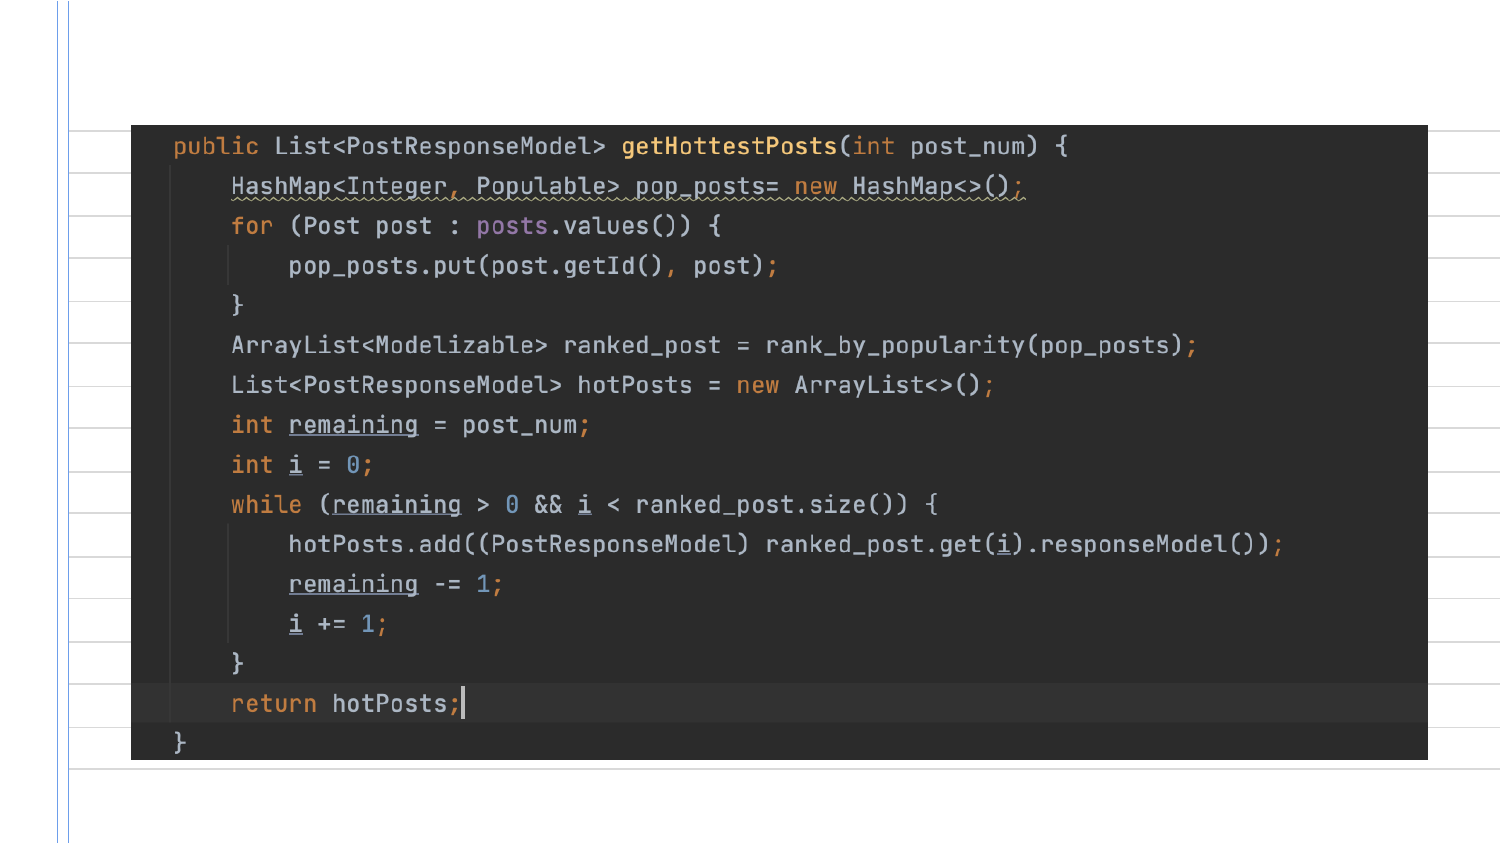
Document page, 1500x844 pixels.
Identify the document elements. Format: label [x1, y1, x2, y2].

picture [131, 125, 1428, 760]
